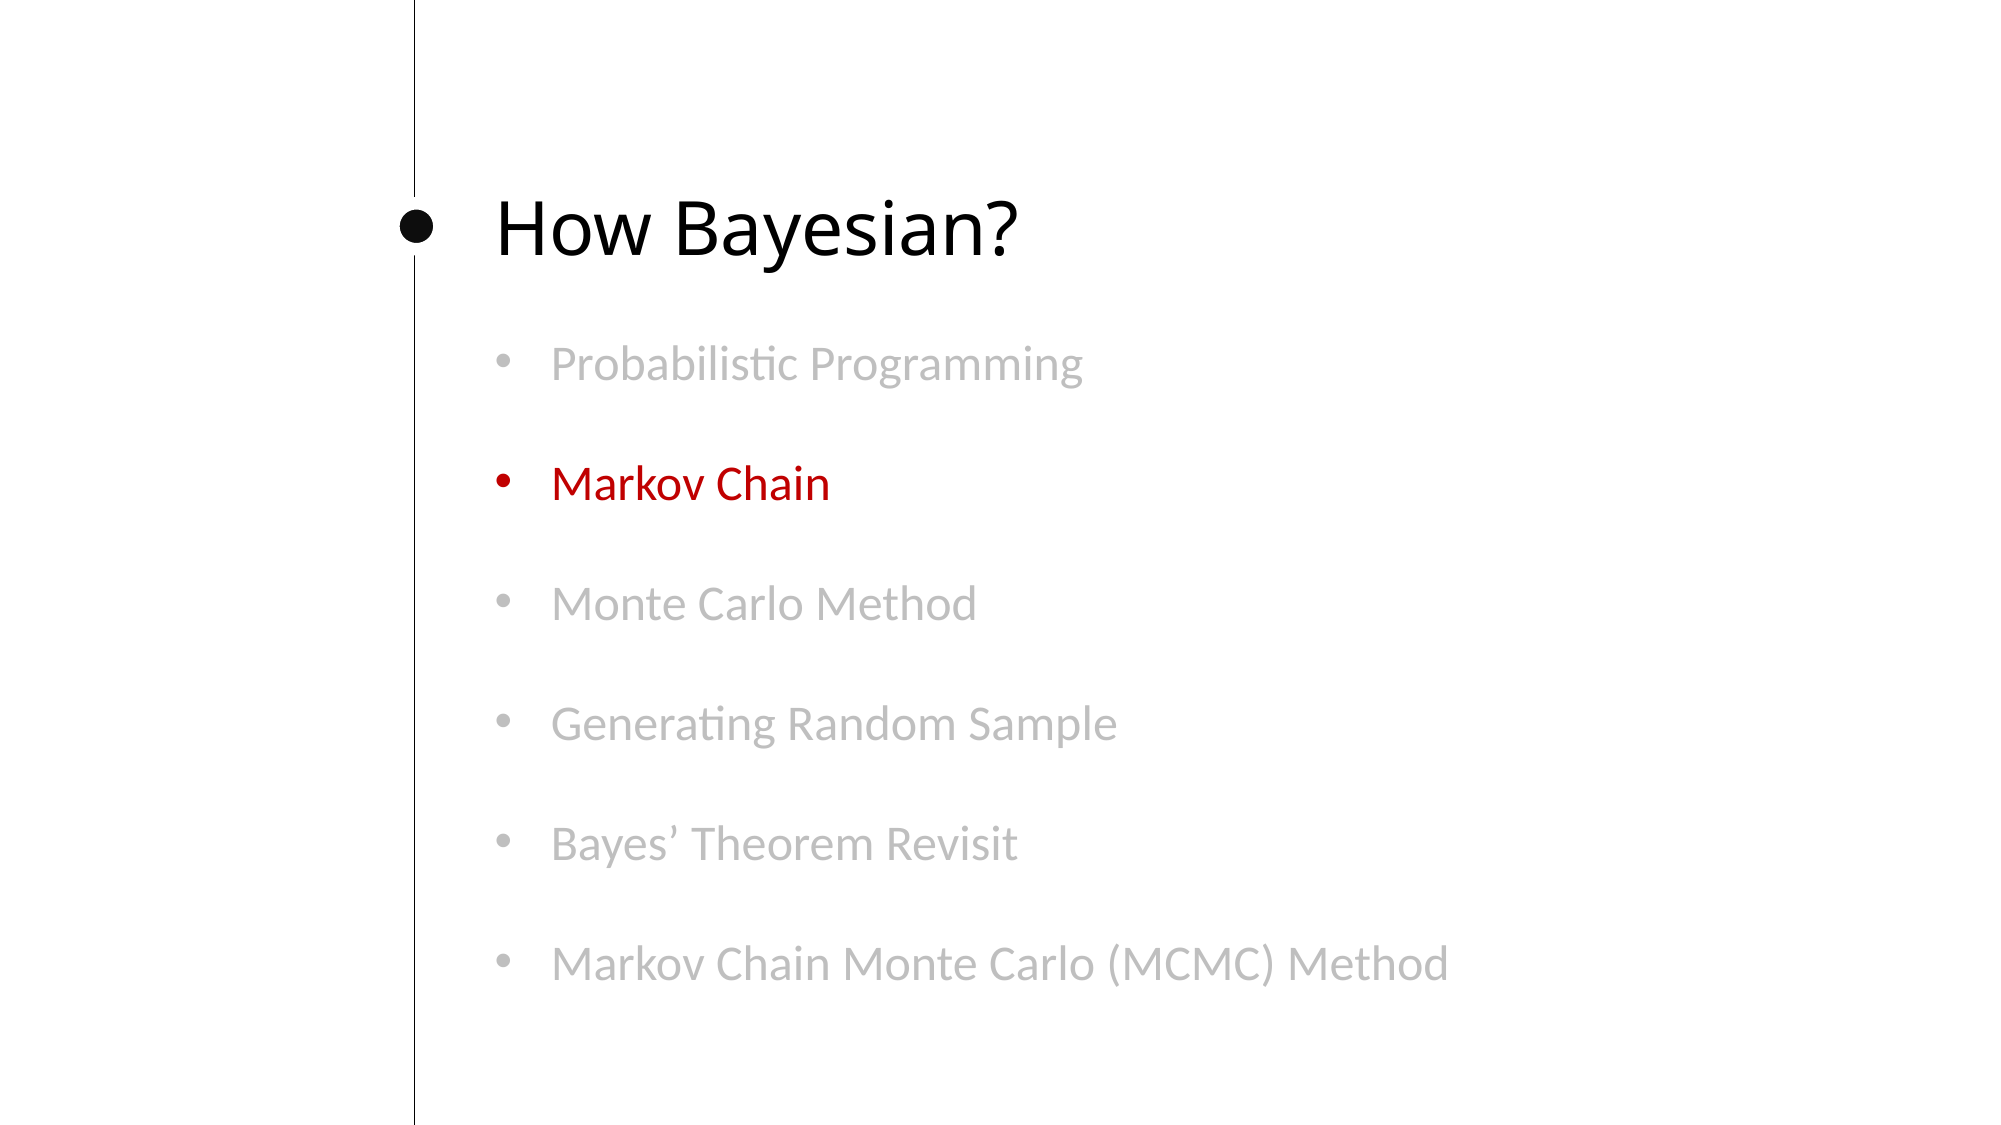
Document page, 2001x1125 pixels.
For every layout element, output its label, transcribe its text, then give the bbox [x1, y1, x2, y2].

text_box How Bayesian? [479, 173, 1356, 278]
text_box Probabilistic Programming Markov Chain Monte Carlo Method Generating Random Sample Bayes’ Theorem Revisit Markov Chain Monte Carlo (MCMC) Method [479, 323, 1777, 998]
text_box [415, 202, 441, 251]
text_box [392, 202, 414, 251]
